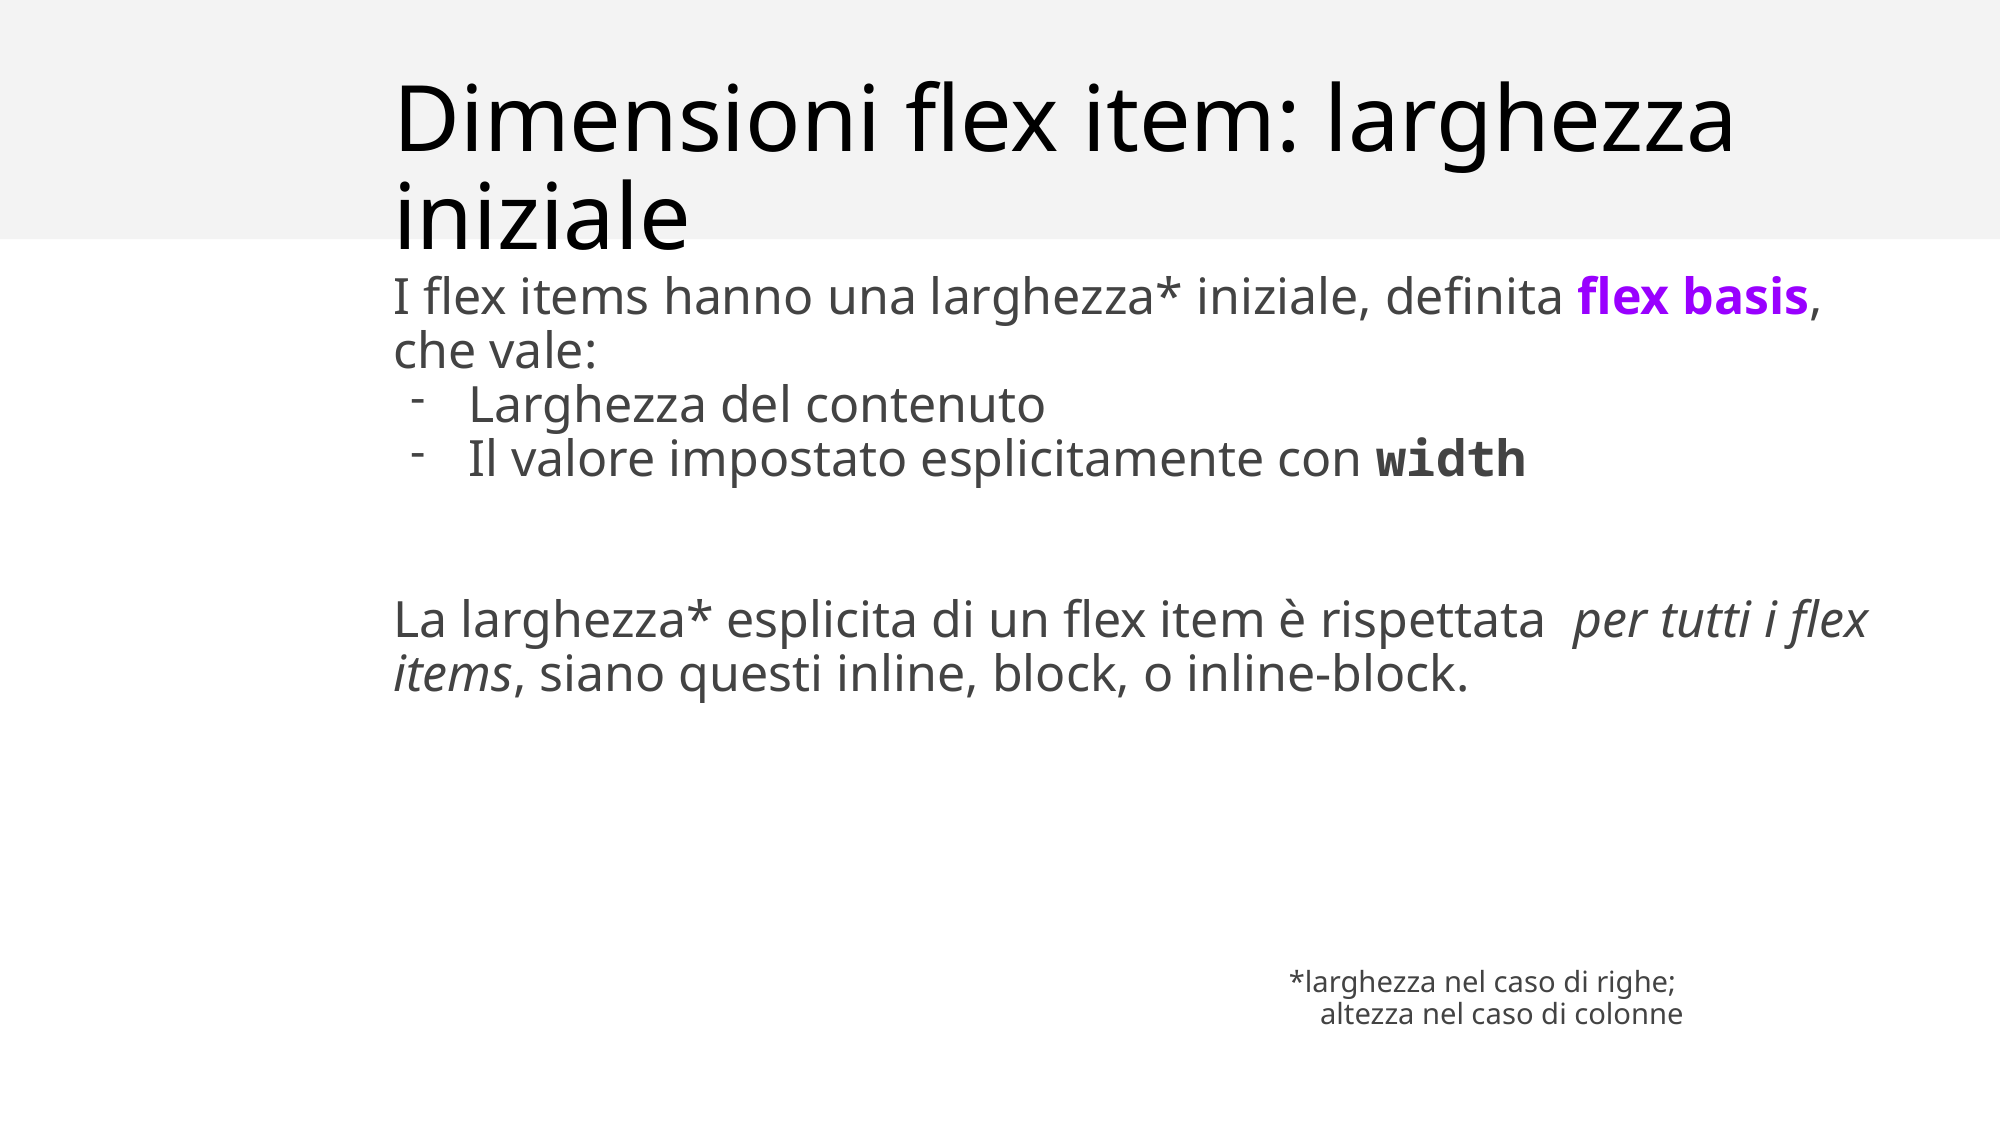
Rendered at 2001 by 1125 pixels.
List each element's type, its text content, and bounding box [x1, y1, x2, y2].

list I flex items hanno una larghezza* iniziale, definita flex basis, che vale: Larghezza del contenuto Il valore impostato esplicitamente con width La larghezza* esplicita di un flex item è rispettata per tutti i flex items, siano questi inline, block, o inline-block. [378, 255, 1917, 883]
title Dimensioni flex item: larghezza iniziale [378, 56, 1894, 183]
list *larghezza nel caso di righe; altezza nel caso di colonne [1201, 952, 1699, 1099]
